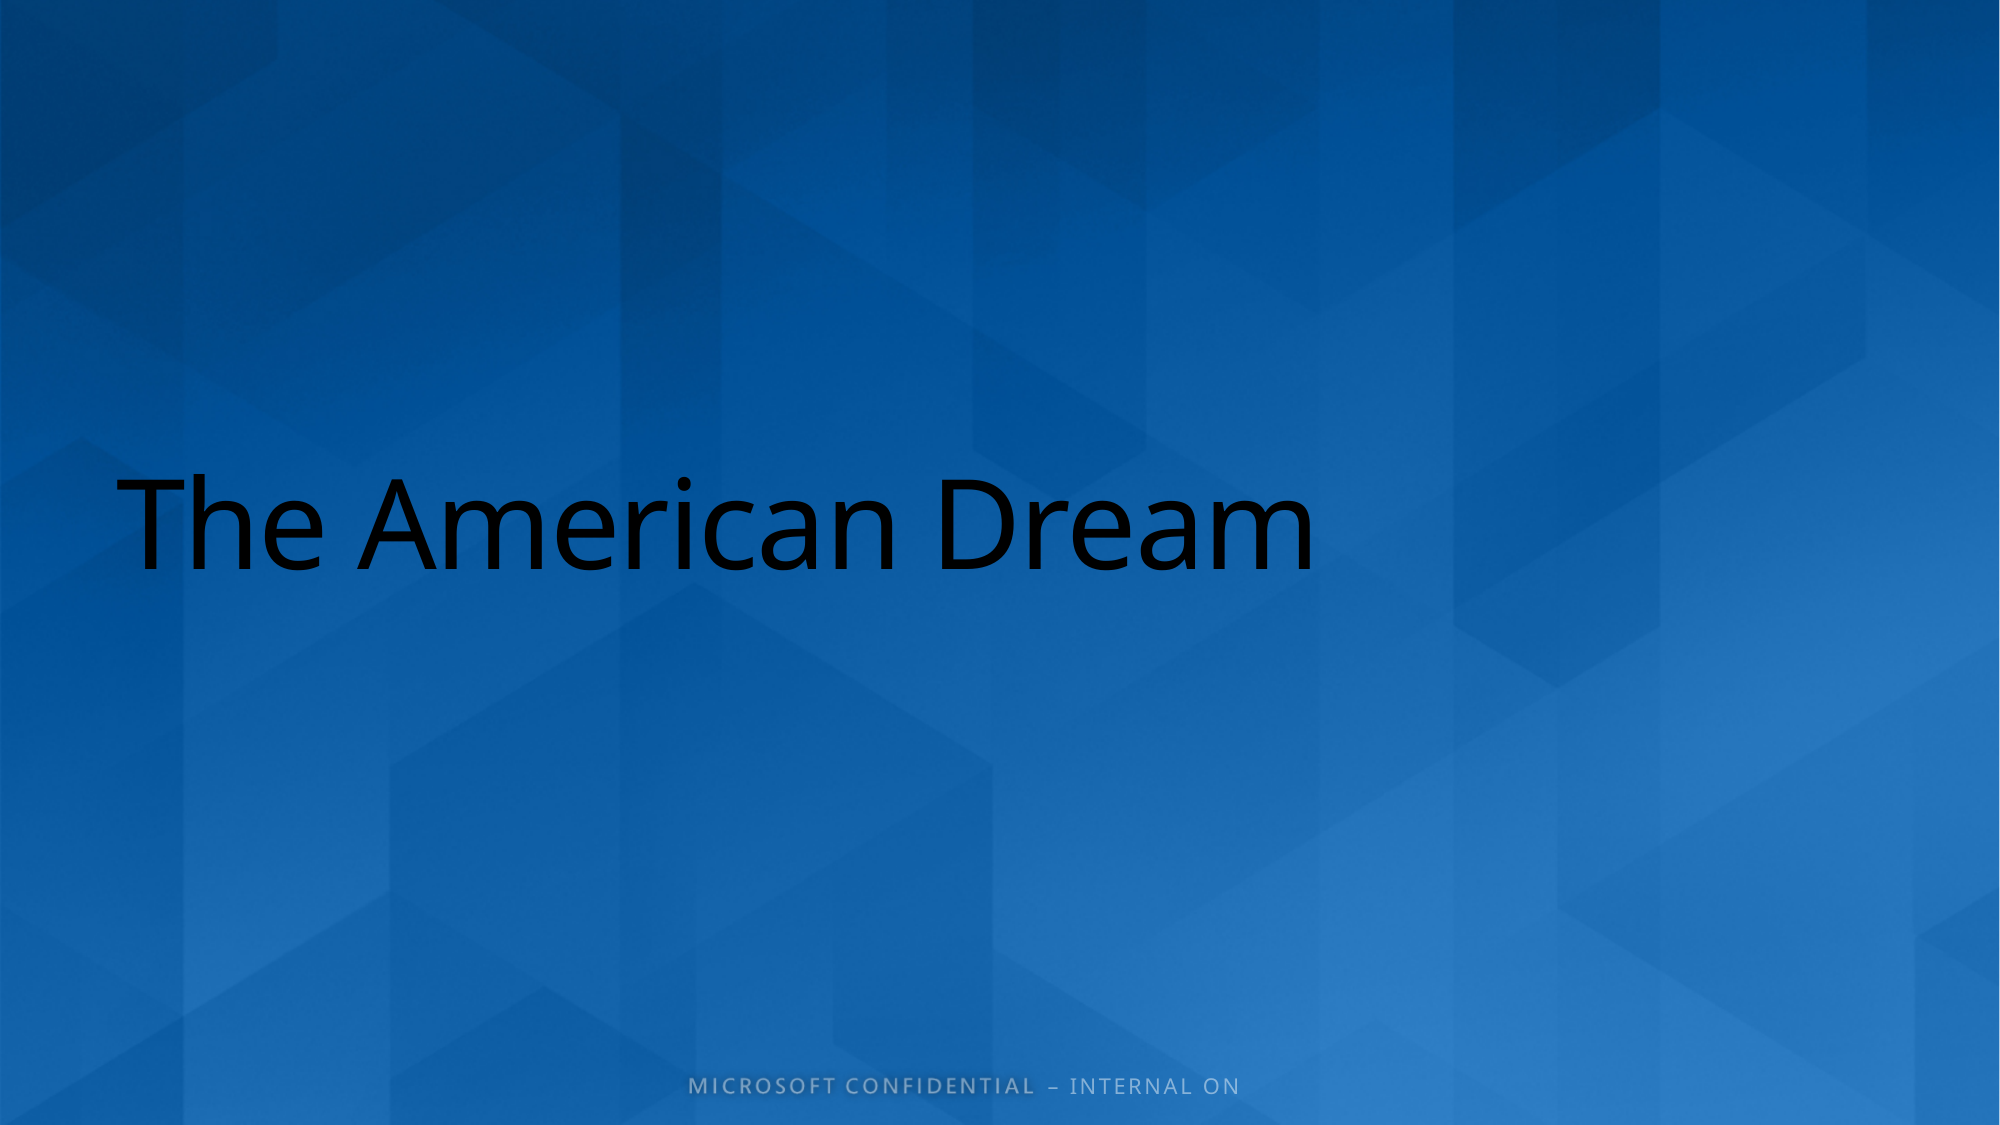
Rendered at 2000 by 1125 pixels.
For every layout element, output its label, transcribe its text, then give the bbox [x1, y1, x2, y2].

picture [0, 0, 2000, 1125]
title The American Dream [116, 461, 1945, 598]
